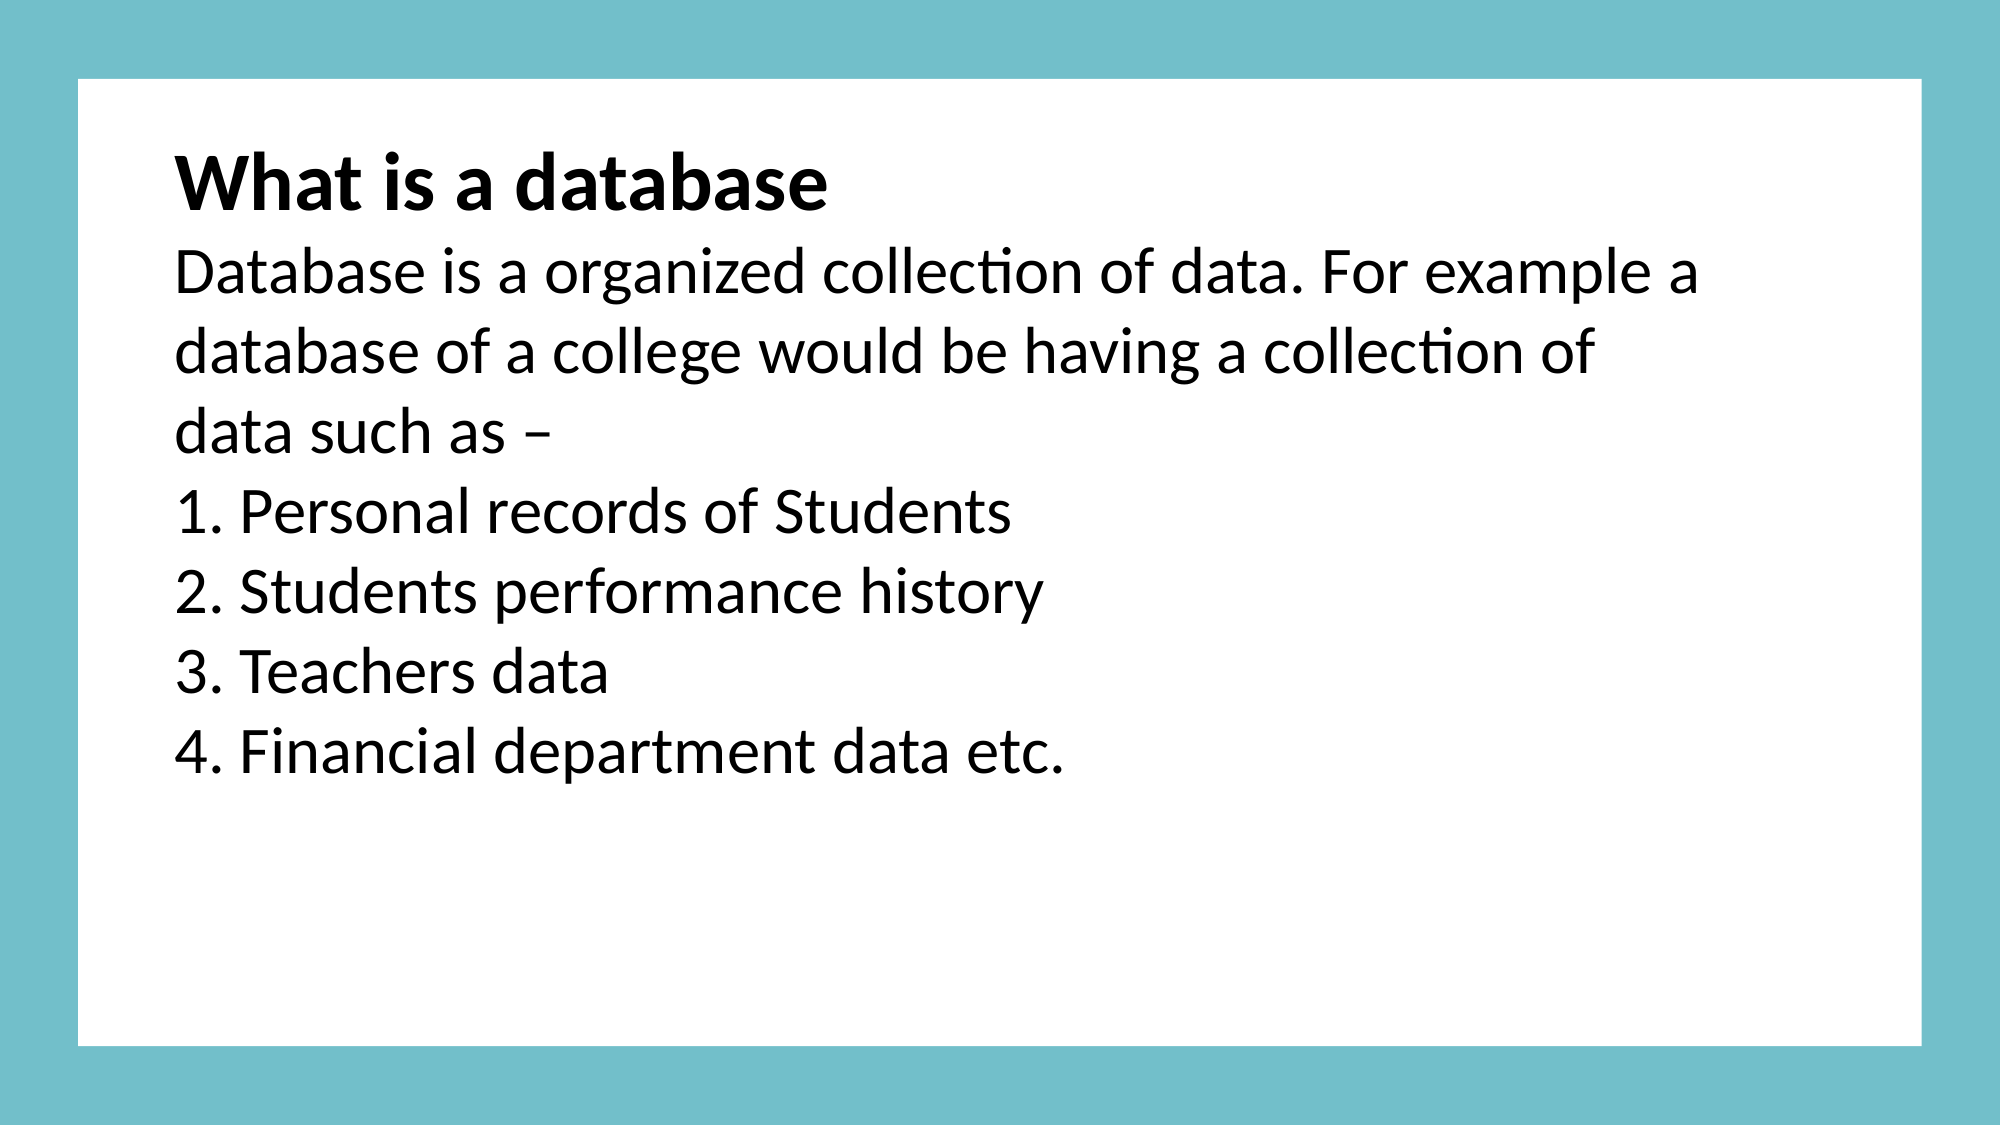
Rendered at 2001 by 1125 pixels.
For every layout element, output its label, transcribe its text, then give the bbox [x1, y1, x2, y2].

text_box What is a database Database is a organized collection of data. For example a database of a college would be having a collection of data such as – 1. Personal records of Students 2. Students performance history 3. Teachers data 4. Financial department data etc. [159, 119, 1735, 795]
text_box [0, 0, 2000, 1125]
text_box What is a database Database is a organized collection of data. For example a database of a college would be having a collection of data such as – 1. Personal records of Students 2. Students performance history 3. Teachers data 4. Financial department data etc. [77, 78, 1923, 1047]
